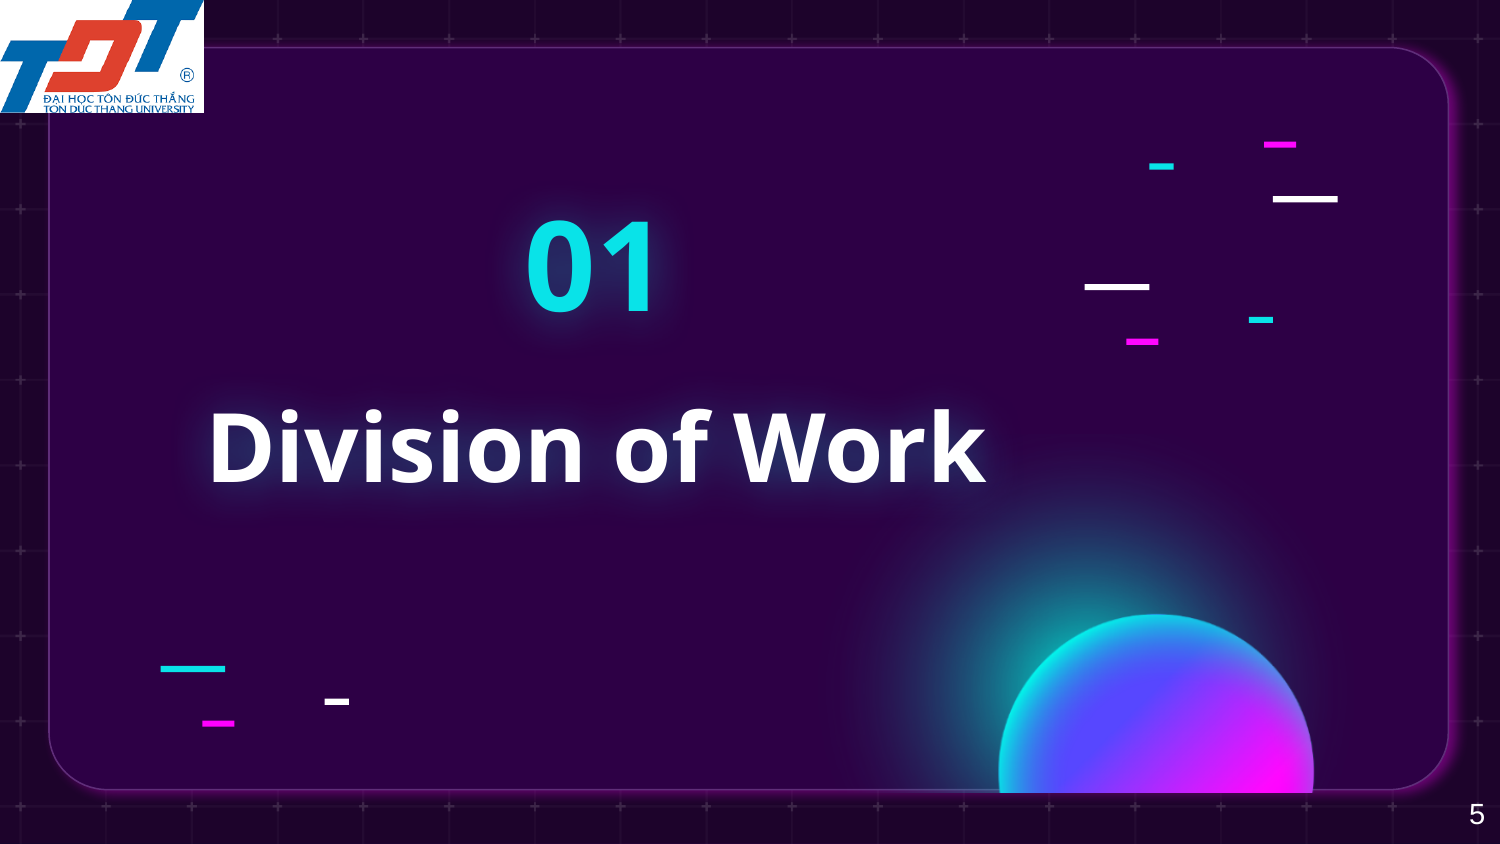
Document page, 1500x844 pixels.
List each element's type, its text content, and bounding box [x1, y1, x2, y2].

text_box 5 [1050, 787, 1500, 844]
title 01 [410, 192, 782, 331]
picture [0, 0, 204, 113]
picture [807, 433, 1359, 793]
title Division of Work [141, 374, 1051, 513]
